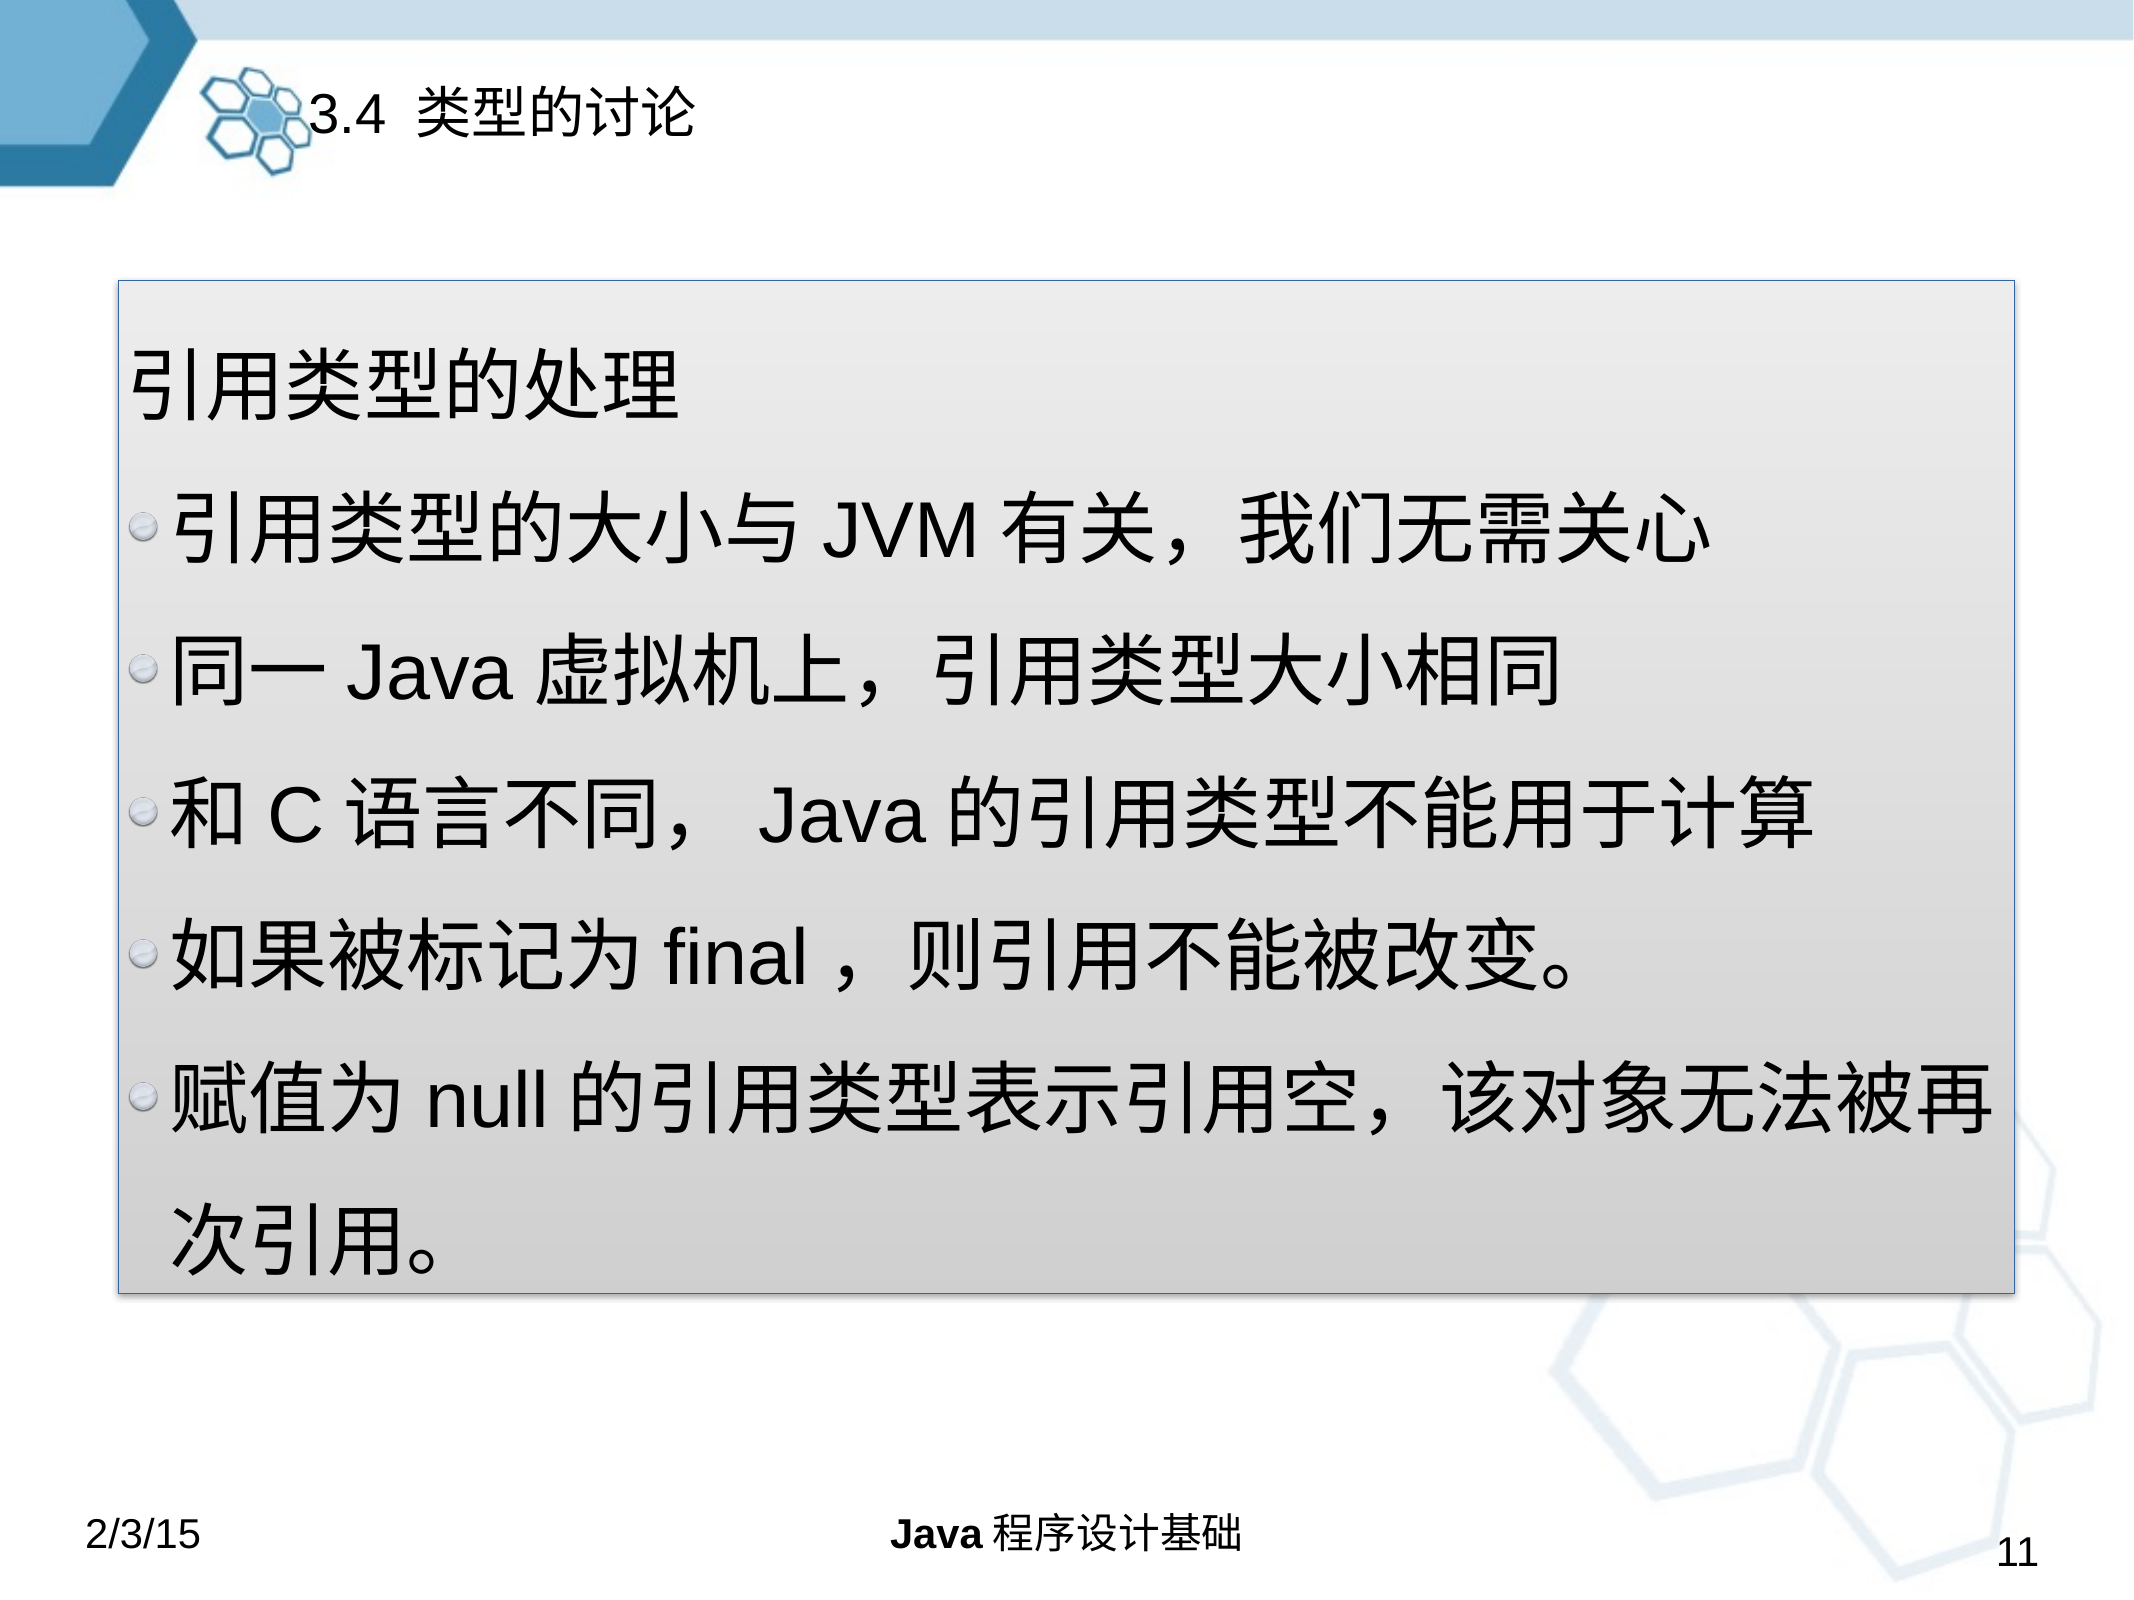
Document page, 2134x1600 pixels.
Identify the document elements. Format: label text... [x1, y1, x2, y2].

title 3.4 类型的讨论 [307, 67, 2084, 155]
text_box 11 [1552, 1513, 2050, 1586]
text_box Java程序设计基础 [728, 1496, 1405, 1568]
text_box 引用类型的处理 引用类型的大小与JVM有关，我们无需关心 同一Java虚拟机上，引用类型大小相同 和C语言不同，Java的引用类型不能用于计算 如果被标记为final，则引用不能被改变。 赋值为null的引用类型表示引用空，该对象无法被再次引用。 [118, 280, 2015, 1294]
picture [0, 0, 2134, 1600]
text_box 2/3/15 [74, 1496, 573, 1568]
